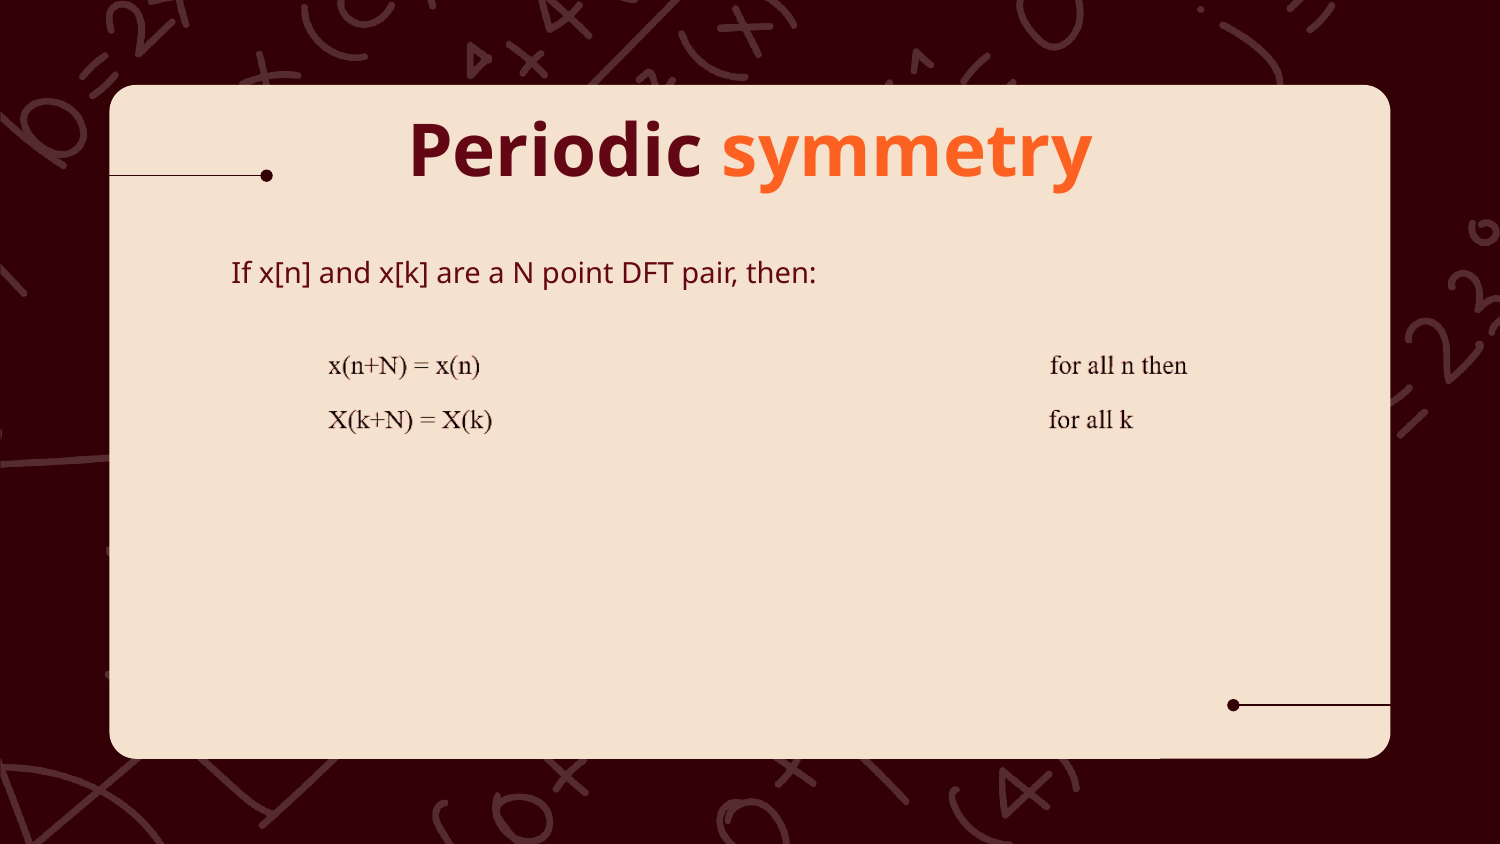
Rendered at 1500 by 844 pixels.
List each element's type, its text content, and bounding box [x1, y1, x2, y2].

title Periodic symmetry [118, 88, 1382, 183]
picture [308, 315, 1284, 462]
subtitle If x[n] and x[k] are a N point DFT pair, then: [216, 237, 1138, 686]
